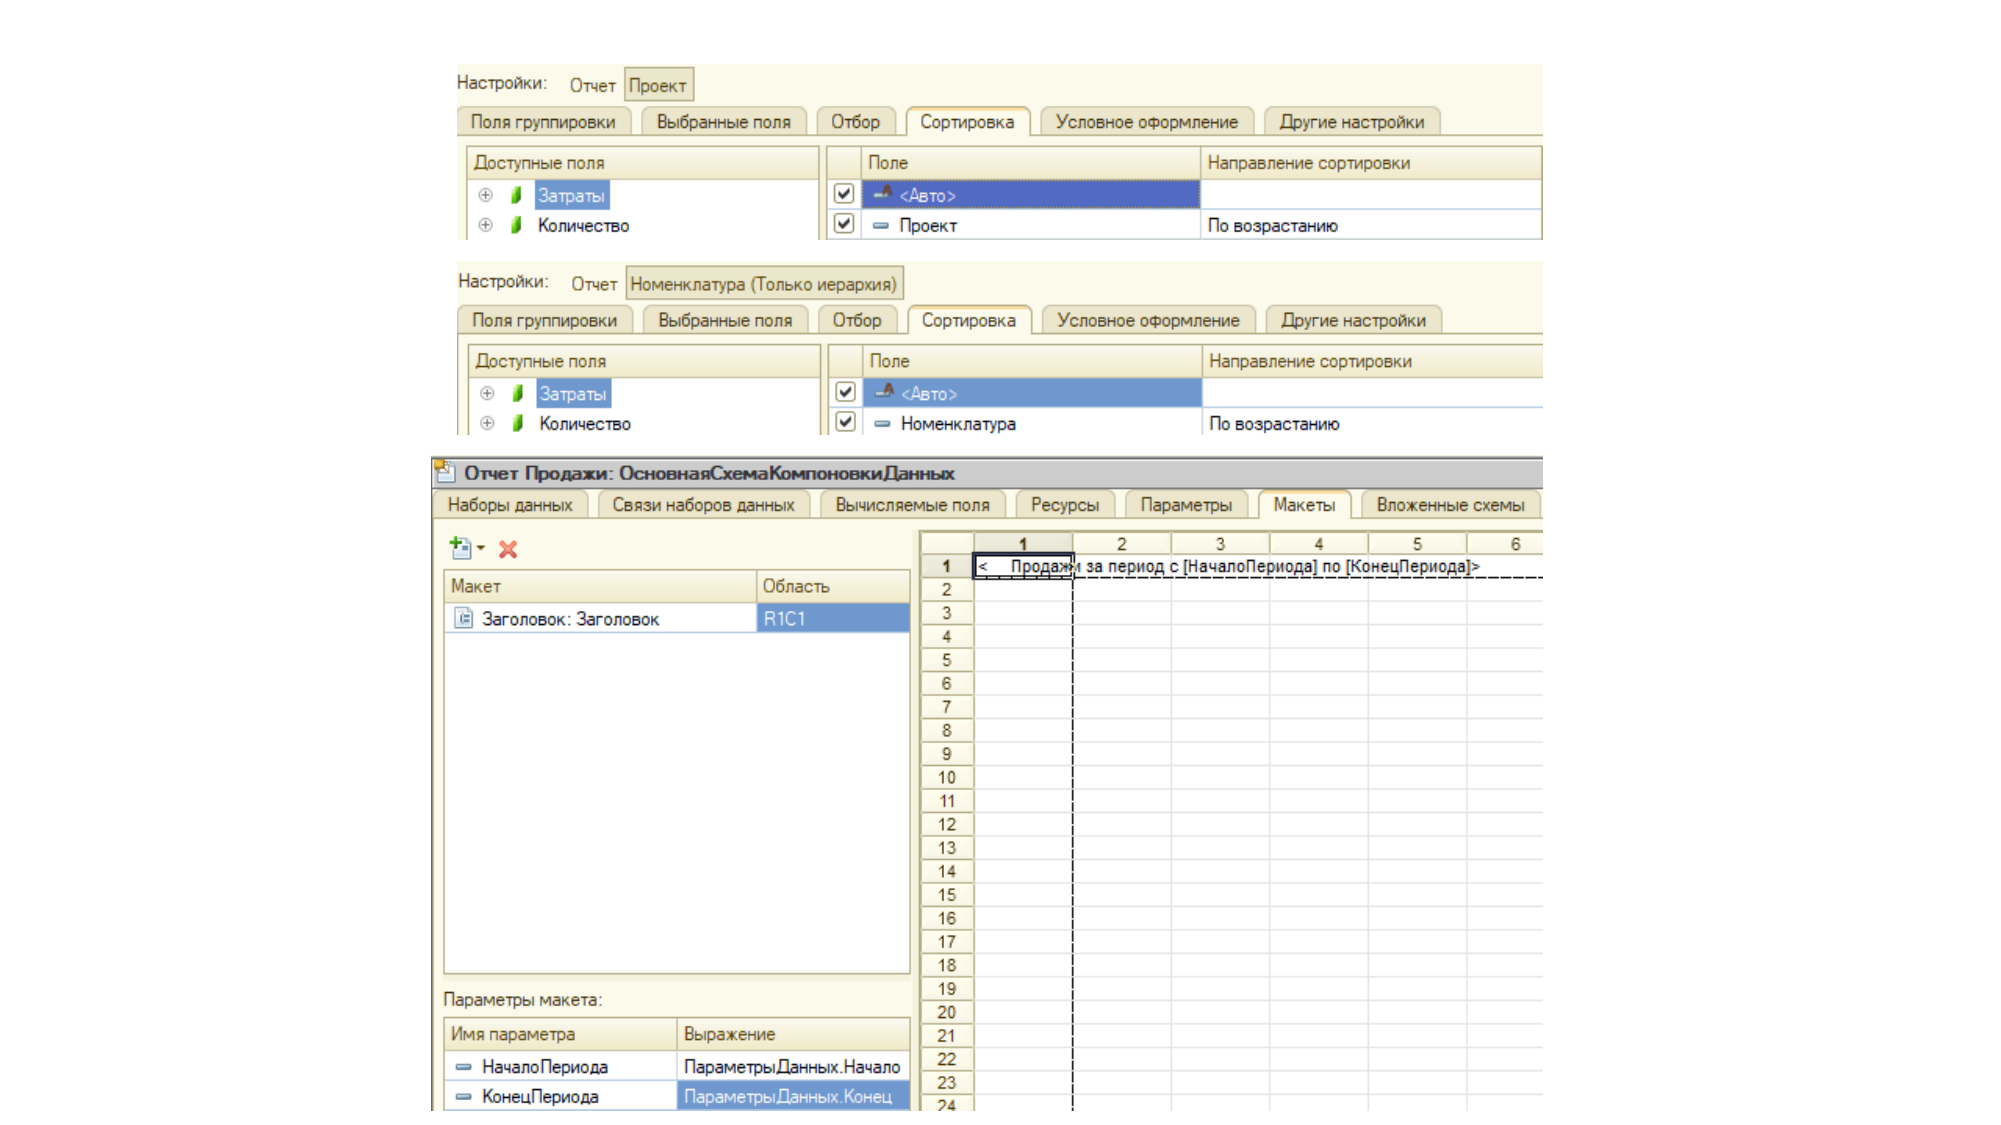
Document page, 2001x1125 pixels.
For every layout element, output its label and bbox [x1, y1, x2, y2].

picture [457, 261, 1543, 435]
picture [431, 455, 1543, 1111]
picture [457, 64, 1543, 240]
